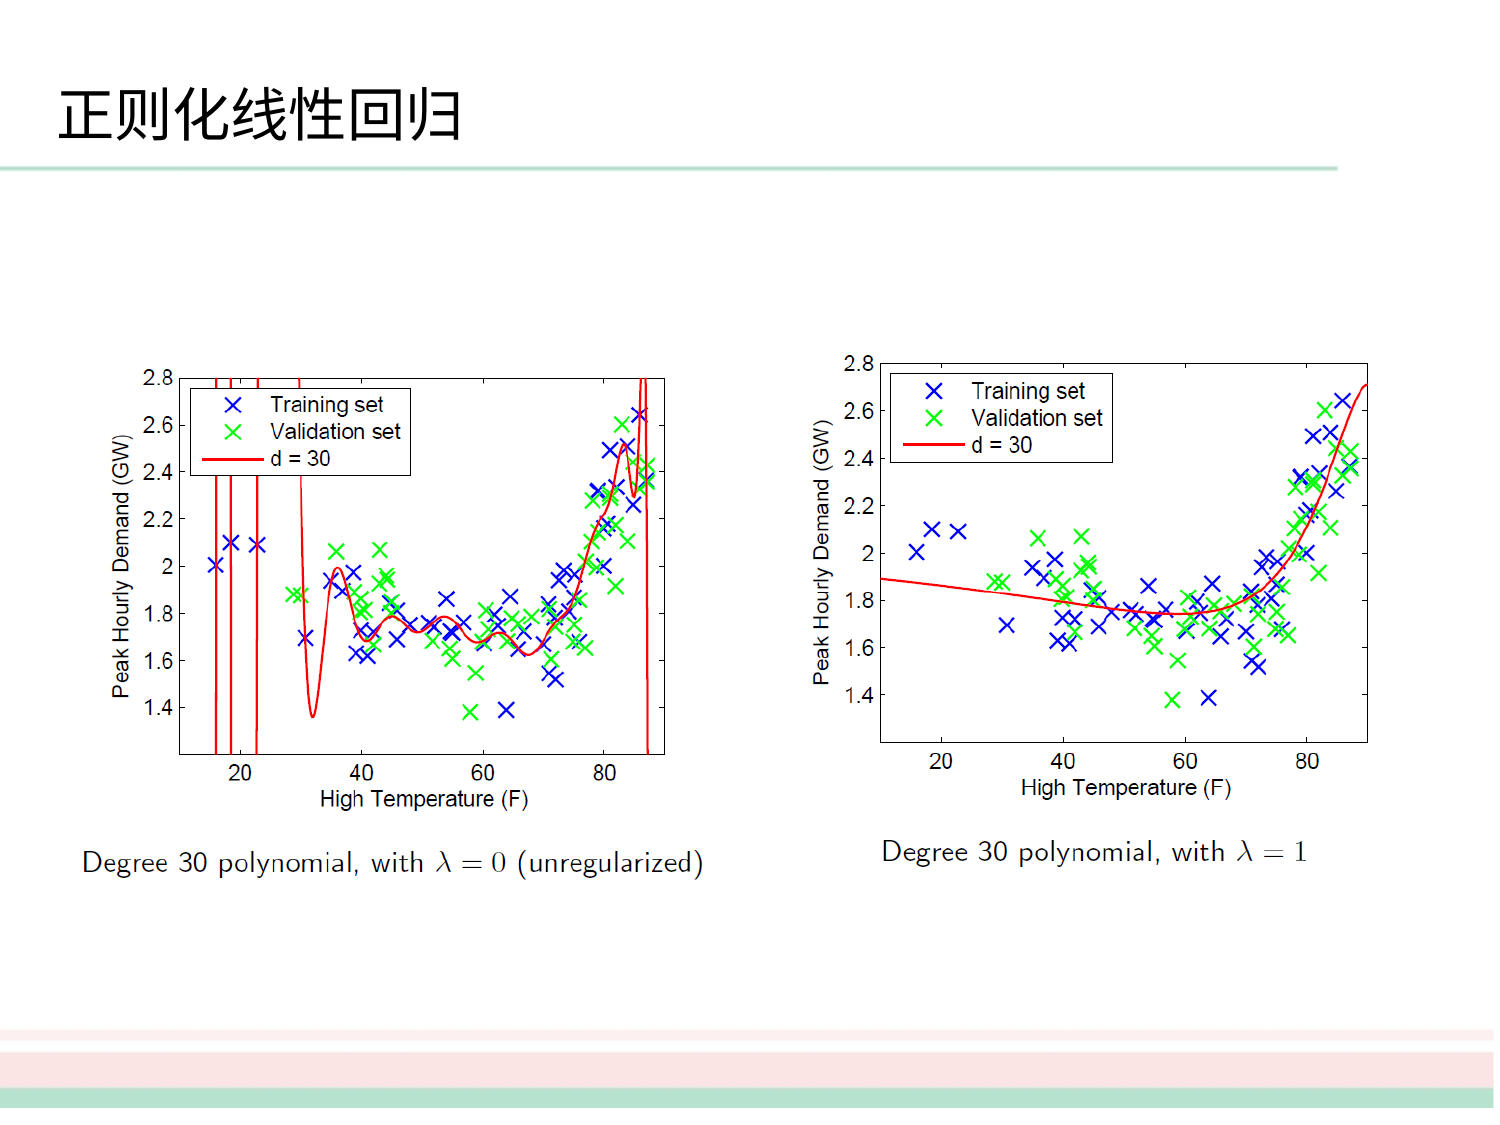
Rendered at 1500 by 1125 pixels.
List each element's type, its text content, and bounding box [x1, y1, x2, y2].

text_box 正则化线性回归 [41, 37, 1392, 123]
picture [0, 125, 1500, 1108]
